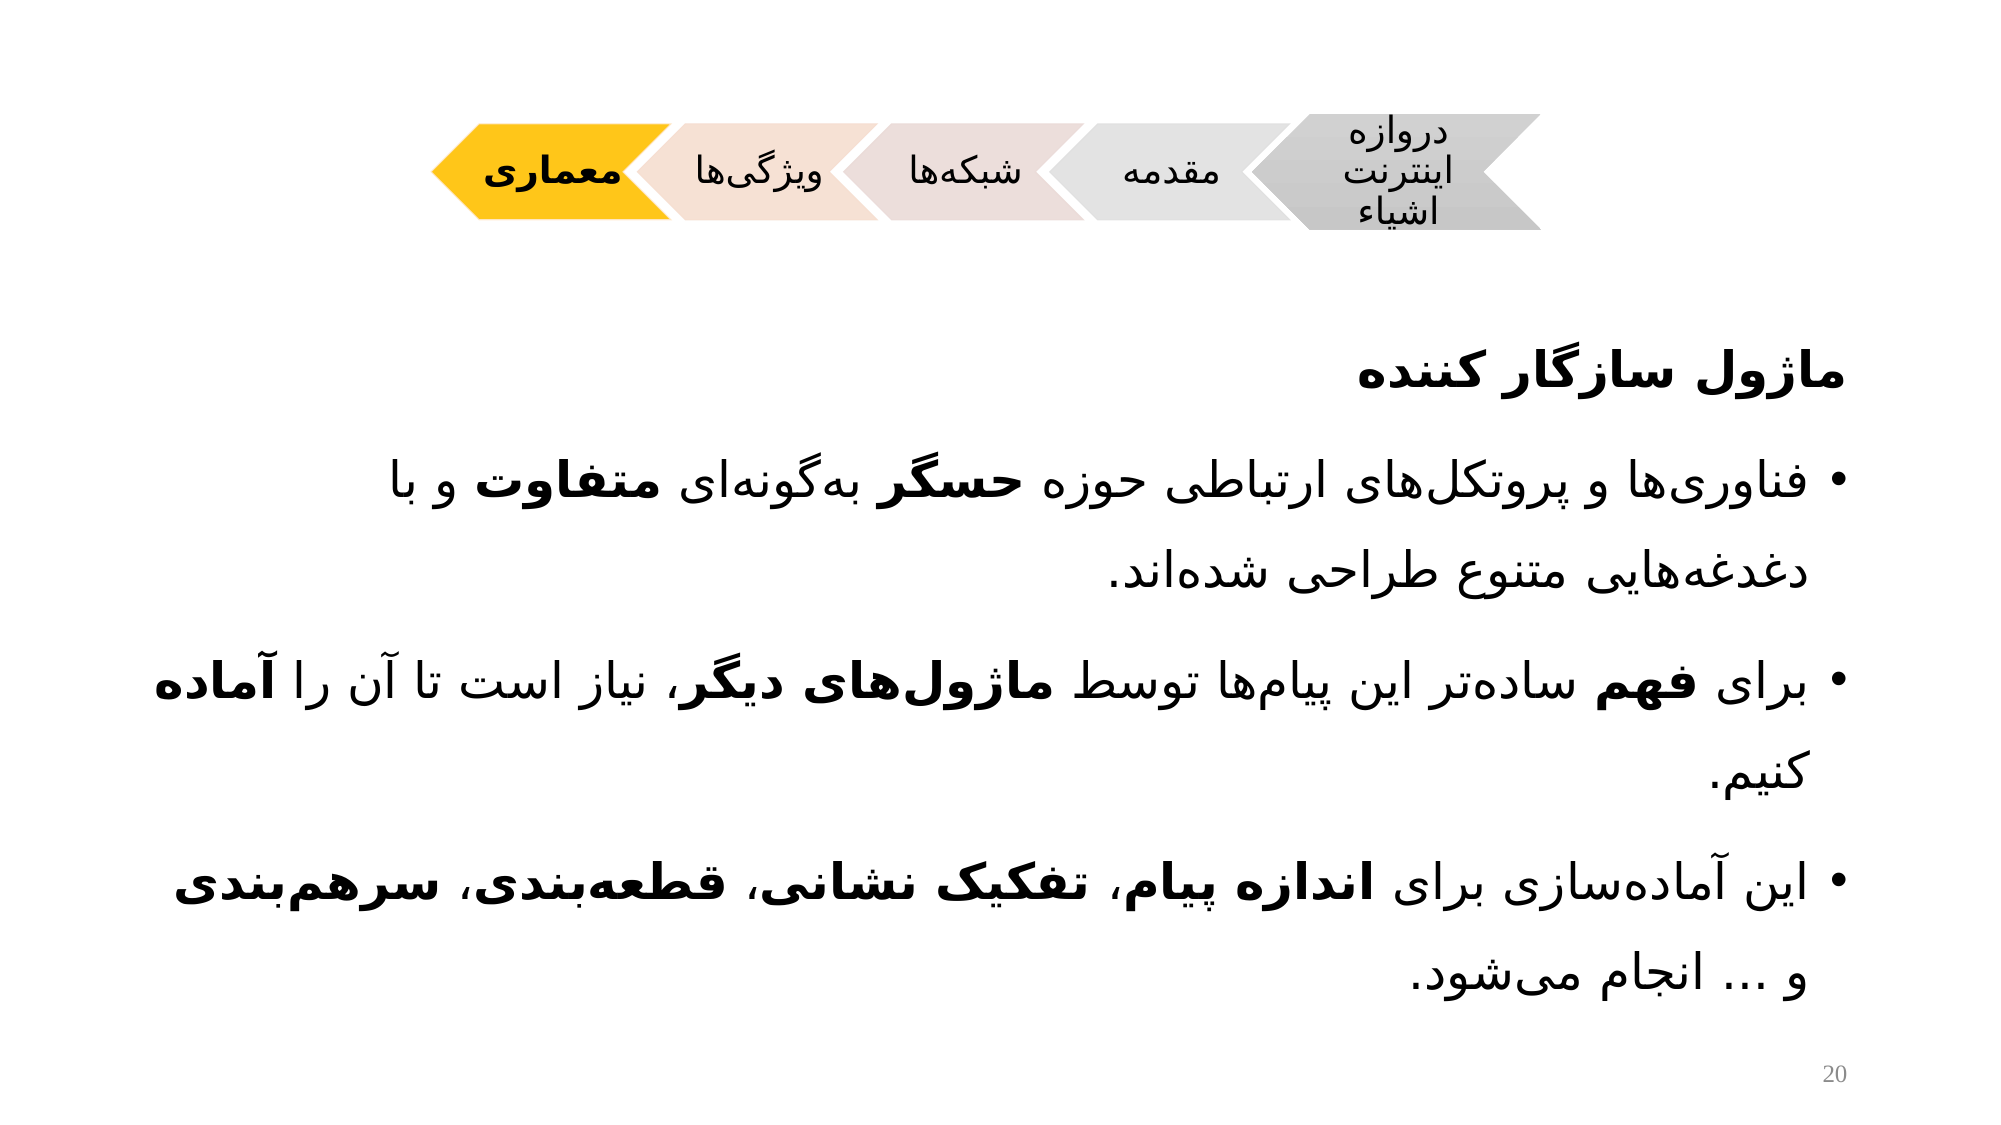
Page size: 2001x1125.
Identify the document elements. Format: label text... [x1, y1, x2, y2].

slide_number 20 [1412, 1042, 1863, 1103]
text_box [109, 113, 1863, 230]
list ماژول سازگار کننده فناوری‌ها و پروتکل‌های ارتباطی حوزه حسگر به‌گونه‌ای متفاوت و با دغدغه‌هایی متنوع طراحی شده‌اند. برای فهم ساده‌تر این پیام‌ها توسط ماژول‌های دیگر، نیاز است تا آن را آماده کنیم. این آماده‌سازی برای اندازه پیام‌، تفکیک نشانی، قطعه‌بندی، سرهم‌بندی و ... انجام می‌شود. [137, 299, 1863, 1014]
